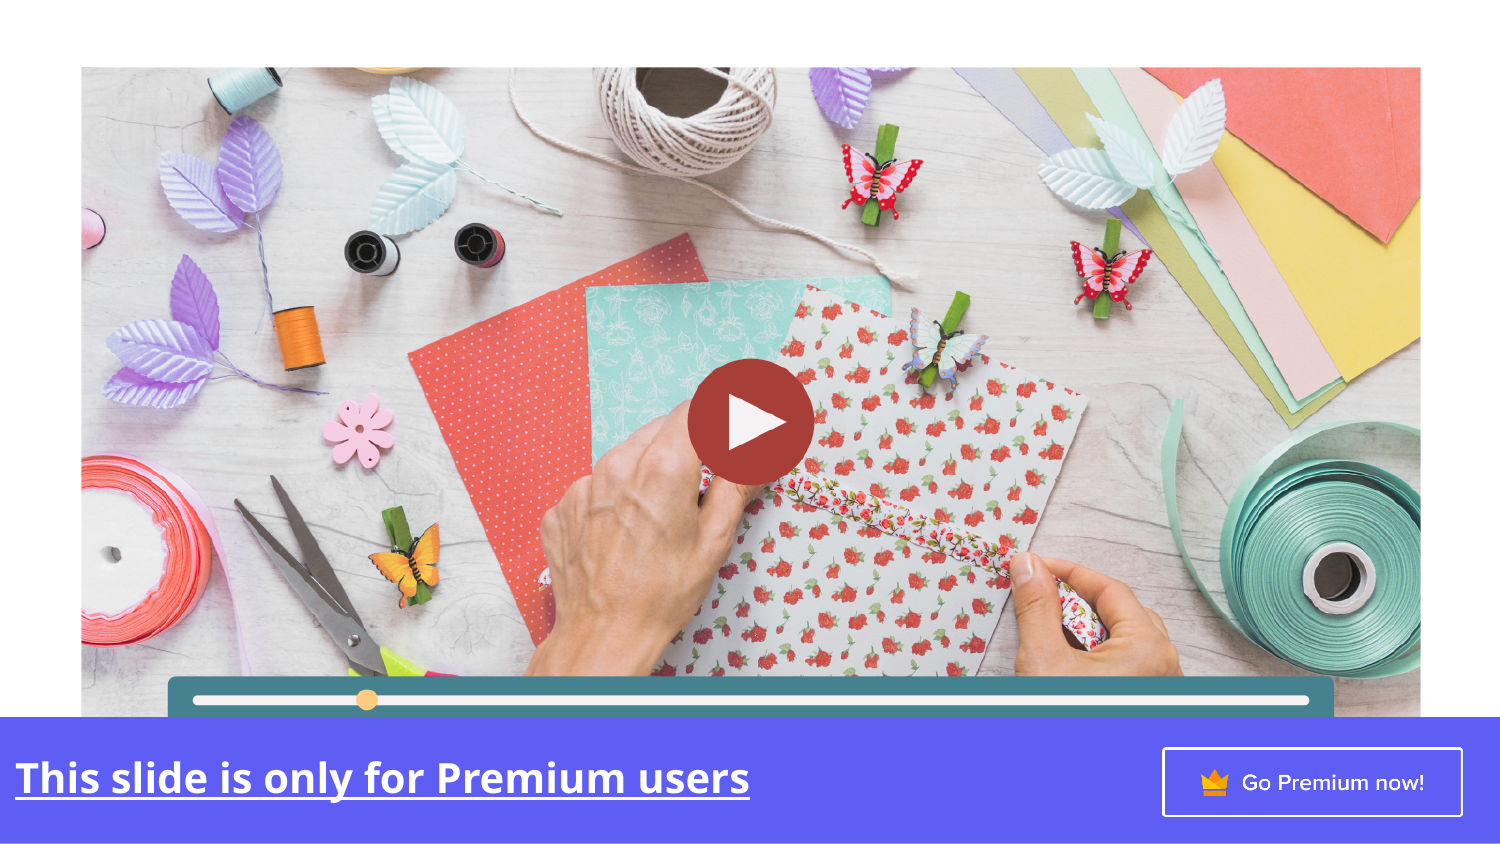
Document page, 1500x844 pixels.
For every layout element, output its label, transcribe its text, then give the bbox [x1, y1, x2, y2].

picture [1162, 747, 1463, 817]
picture [0, 0, 1500, 717]
text_box This slide is only for Premium users [0, 717, 1500, 844]
